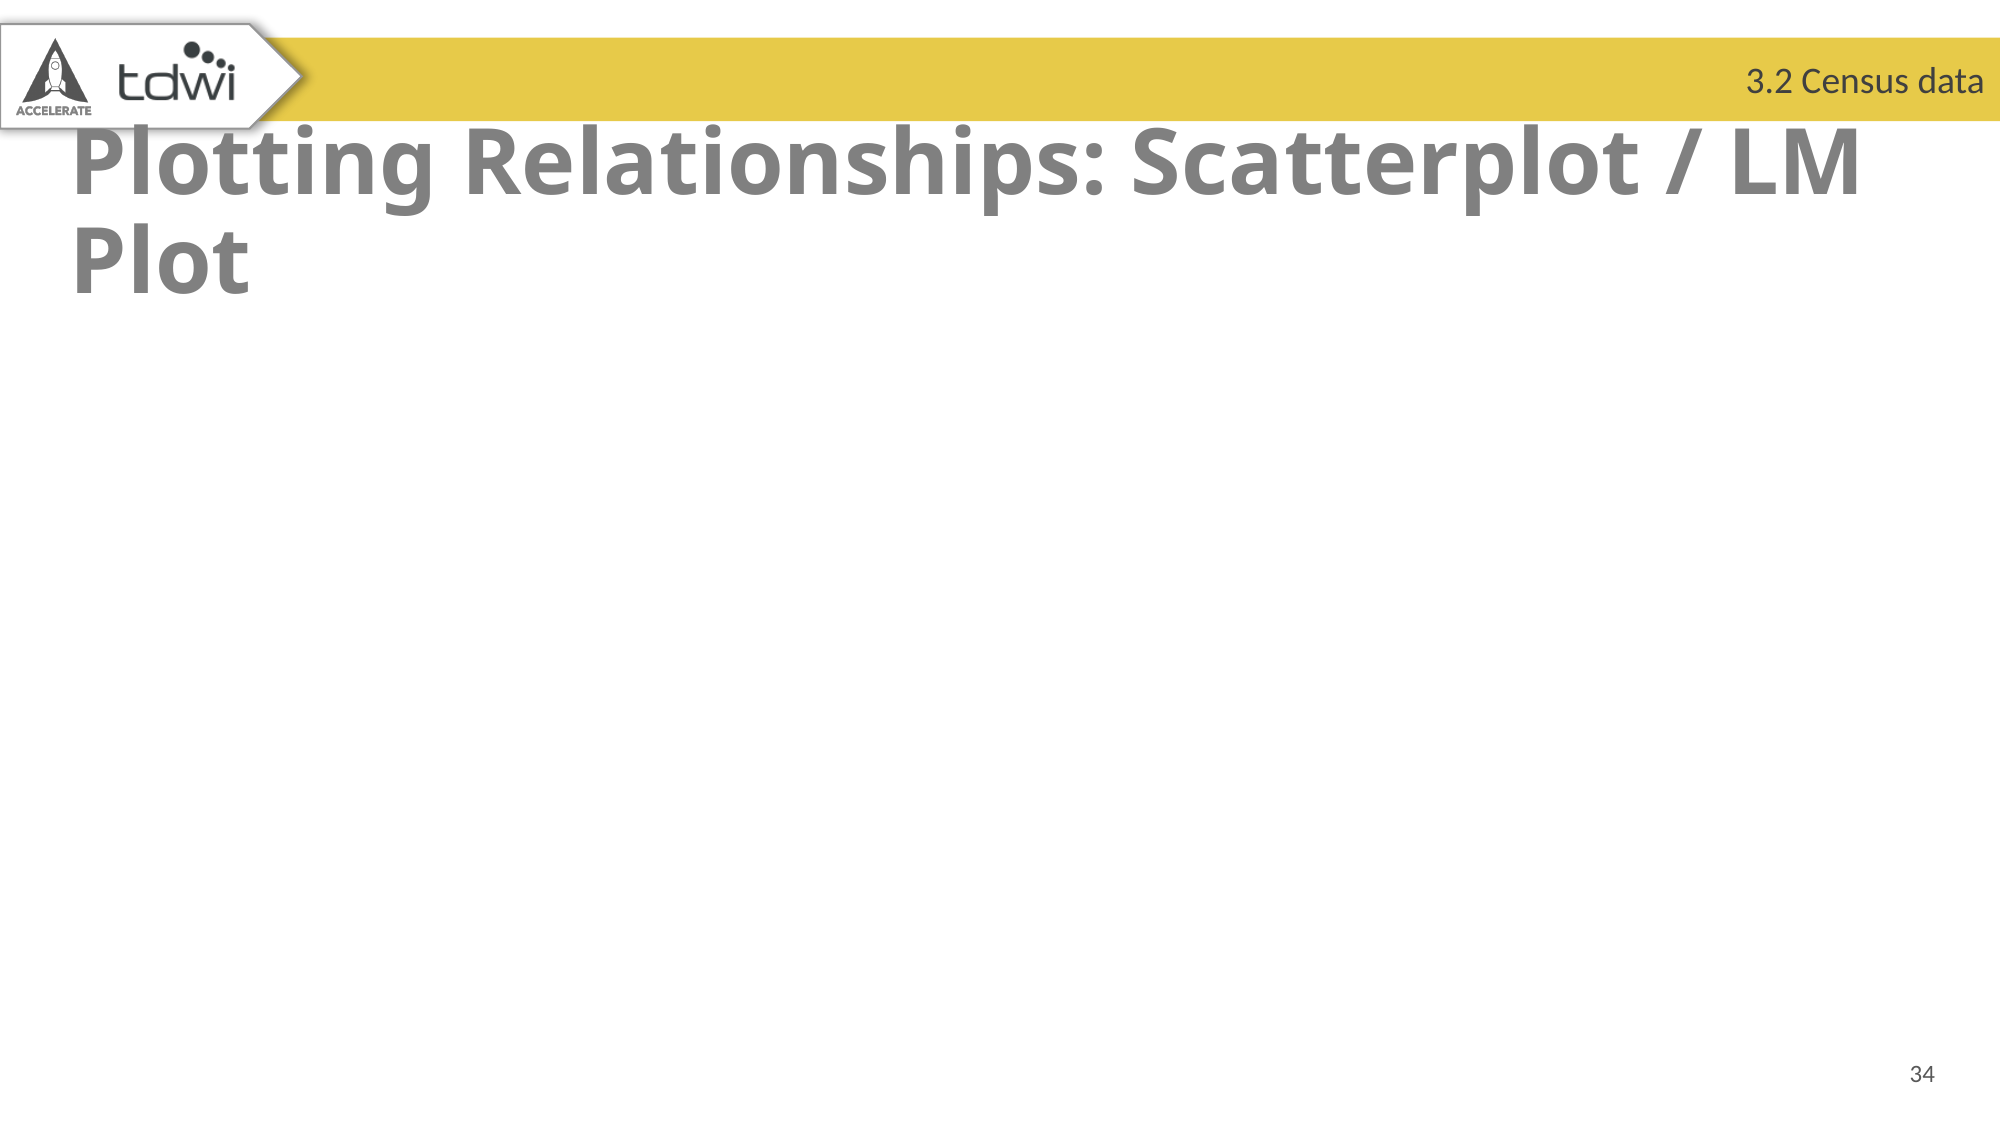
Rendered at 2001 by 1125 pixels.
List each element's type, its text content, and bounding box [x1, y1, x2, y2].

slide_number 34 [1500, 1042, 1950, 1103]
text_box 3.2 Census data [1279, 48, 2000, 109]
title Plotting Relationships: Scatterplot / LM Plot [54, 150, 1950, 278]
picture [115, 35, 239, 108]
